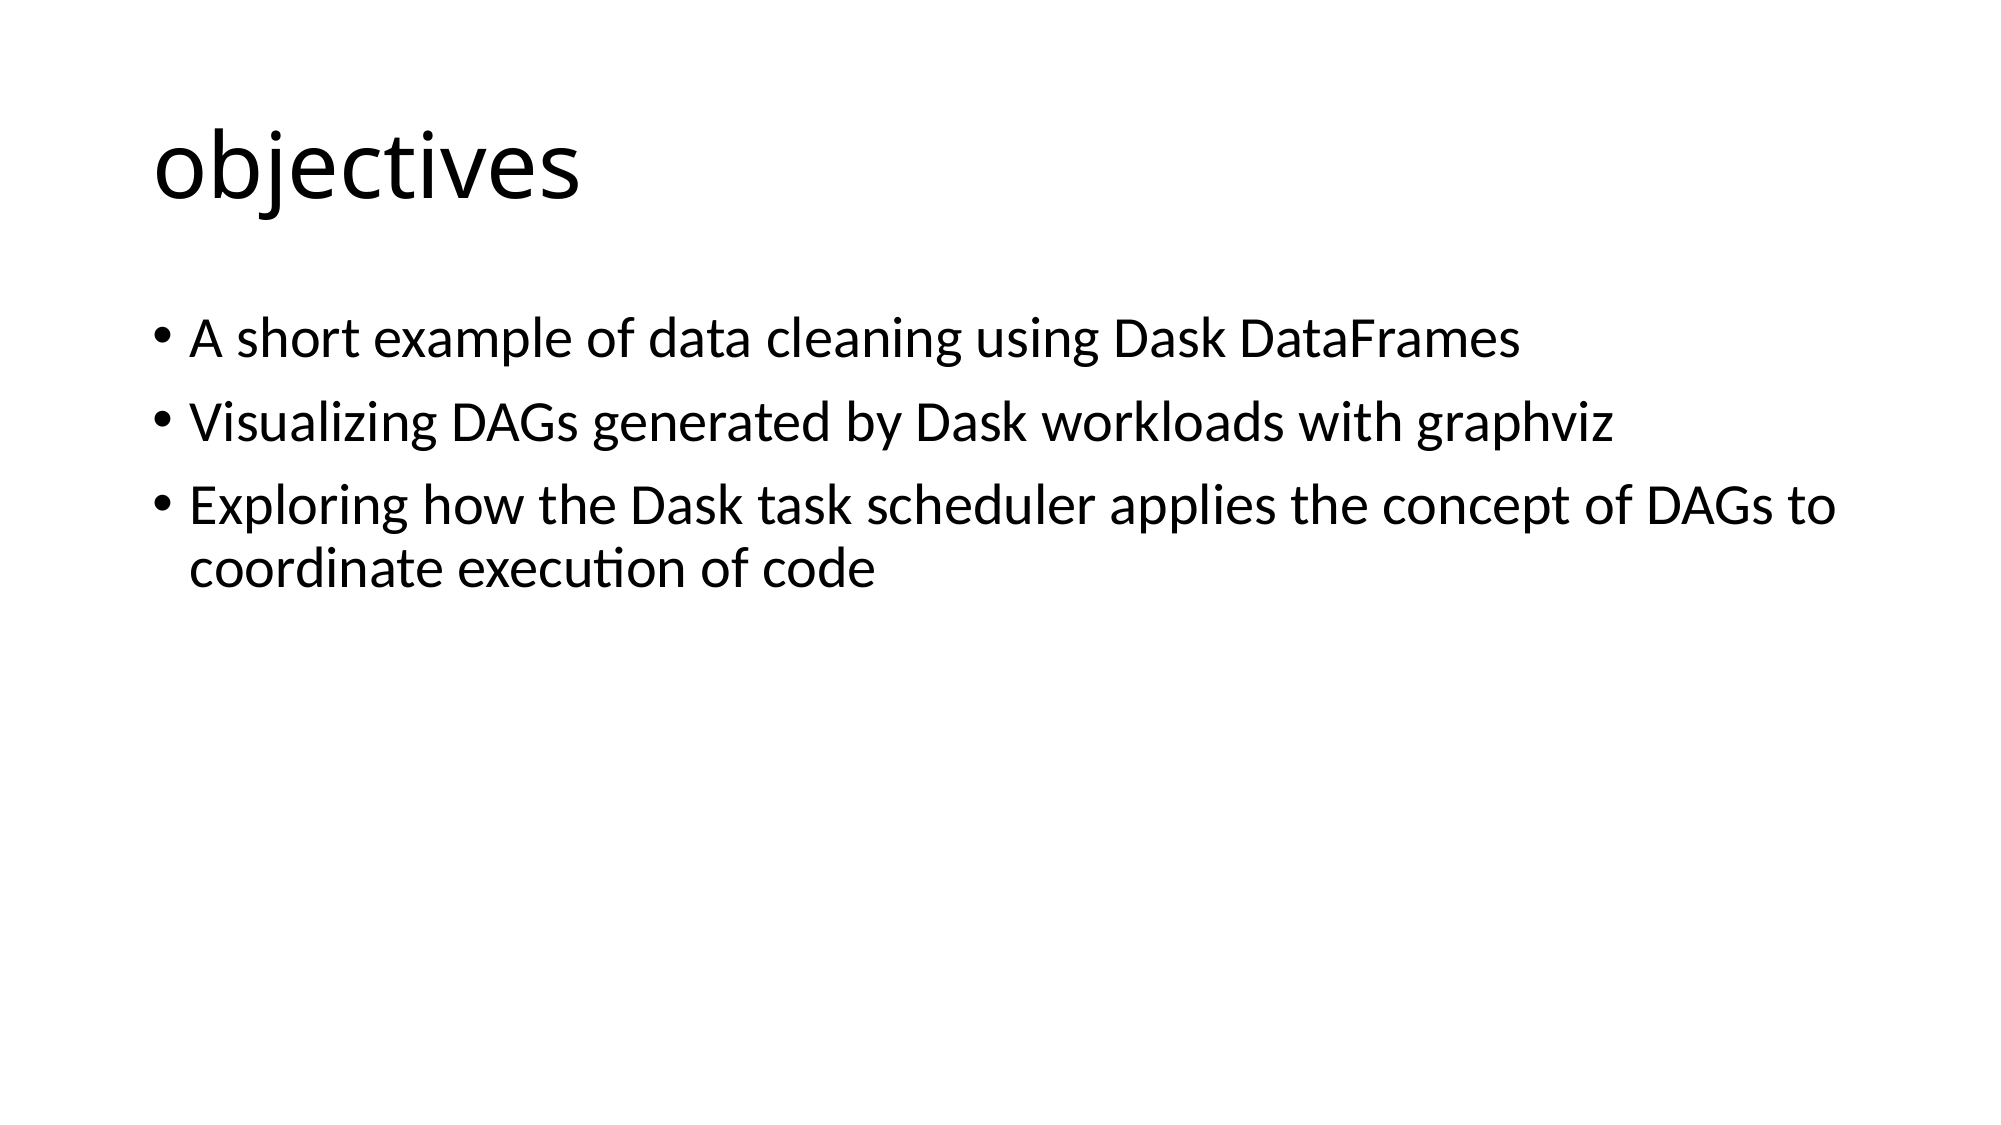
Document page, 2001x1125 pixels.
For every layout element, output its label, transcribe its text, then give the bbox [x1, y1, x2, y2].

list A short example of data cleaning using Dask DataFrames Visualizing DAGs generated by Dask workloads with graphviz Exploring how the Dask task scheduler applies the concept of DAGs to coordinate execution of code [137, 299, 1863, 1014]
title objectives [137, 59, 1863, 278]
